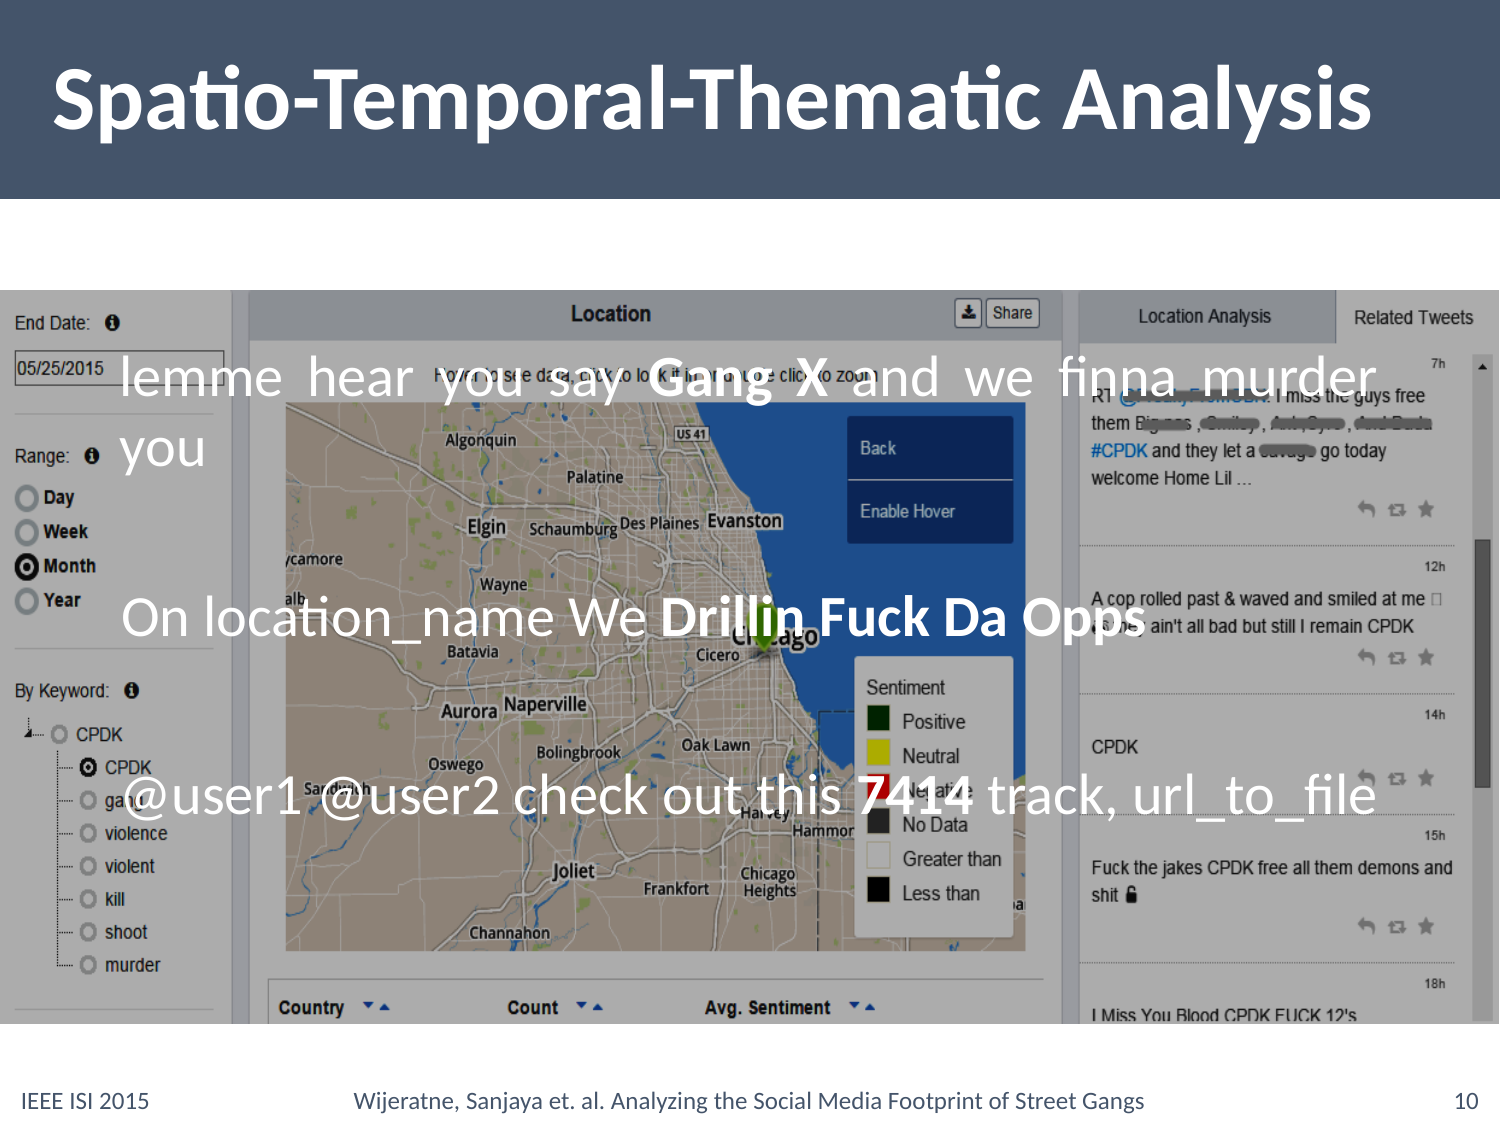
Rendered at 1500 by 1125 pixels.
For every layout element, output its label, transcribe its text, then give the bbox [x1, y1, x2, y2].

slide_number 10 [1156, 1069, 1495, 1125]
picture [0, 290, 1499, 1024]
footer Wijeratne, Sanjaya et. al. Analyzing the Social Media Footprint of Street Gangs [344, 1069, 1156, 1125]
title Spatio-Temporal-Thematic Analysis [0, 0, 1500, 199]
slide_number IEEE ISI 2015 [5, 1069, 344, 1125]
